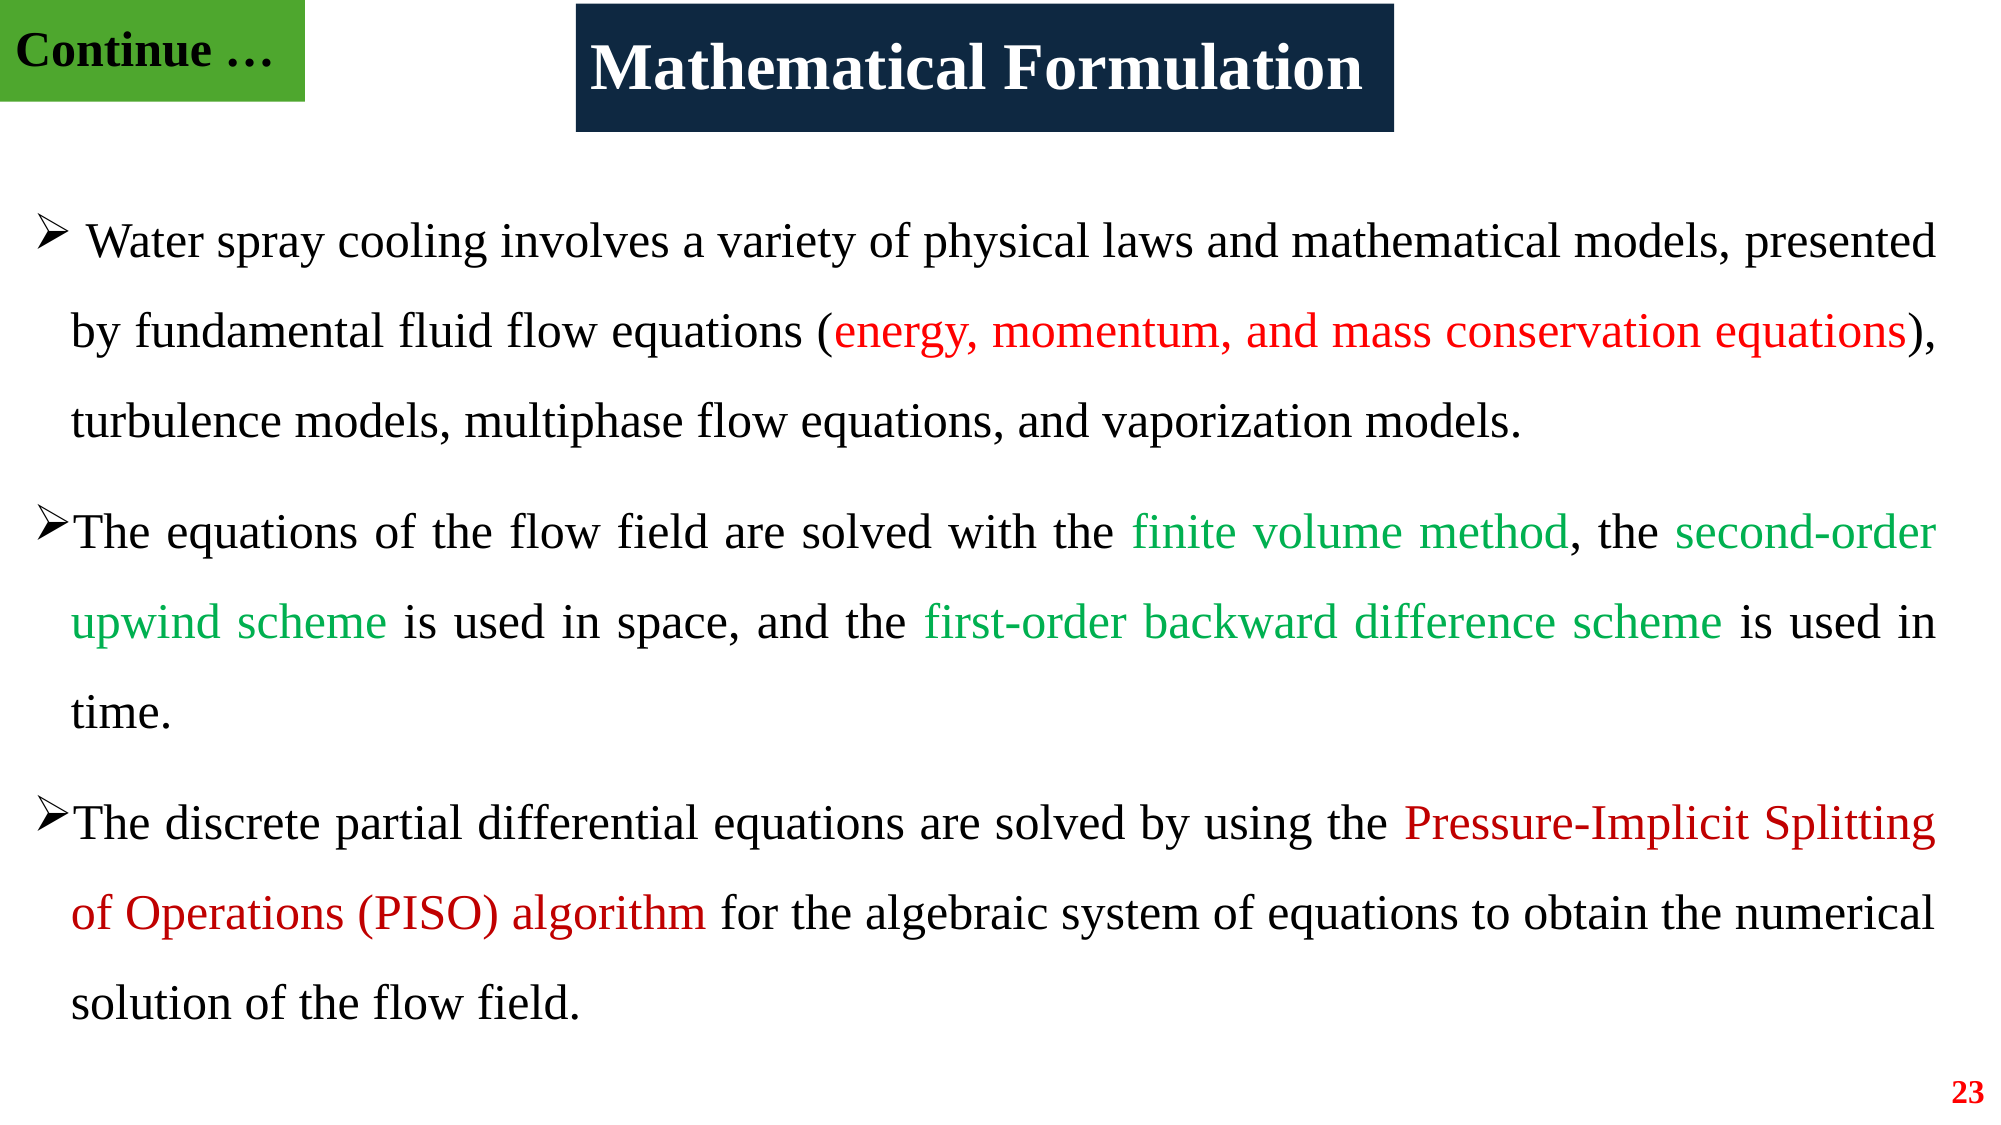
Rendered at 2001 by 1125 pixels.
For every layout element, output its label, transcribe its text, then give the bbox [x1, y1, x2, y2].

slide_number 23 [1550, 1060, 2000, 1120]
text_box Continue … [0, 0, 305, 102]
text_box Mathematical Formulation [575, 3, 1395, 132]
list Water spray cooling involves a variety of physical laws and mathematical models, presented by fundamental fluid flow equations (energy, momentum, and mass conservation equations), turbulence models, multiphase flow equations, and vaporization models. The equations of the flow field are solved with the finite volume method, the second-order upwind scheme is used in space, and the first-order backward difference scheme is used in time. The discrete partial differential equations are solved by using the Pressure-Implicit Splitting of Operations (PISO) algorithm for the algebraic system of equations to obtain the numerical solution of the flow field. [18, 170, 1952, 1049]
